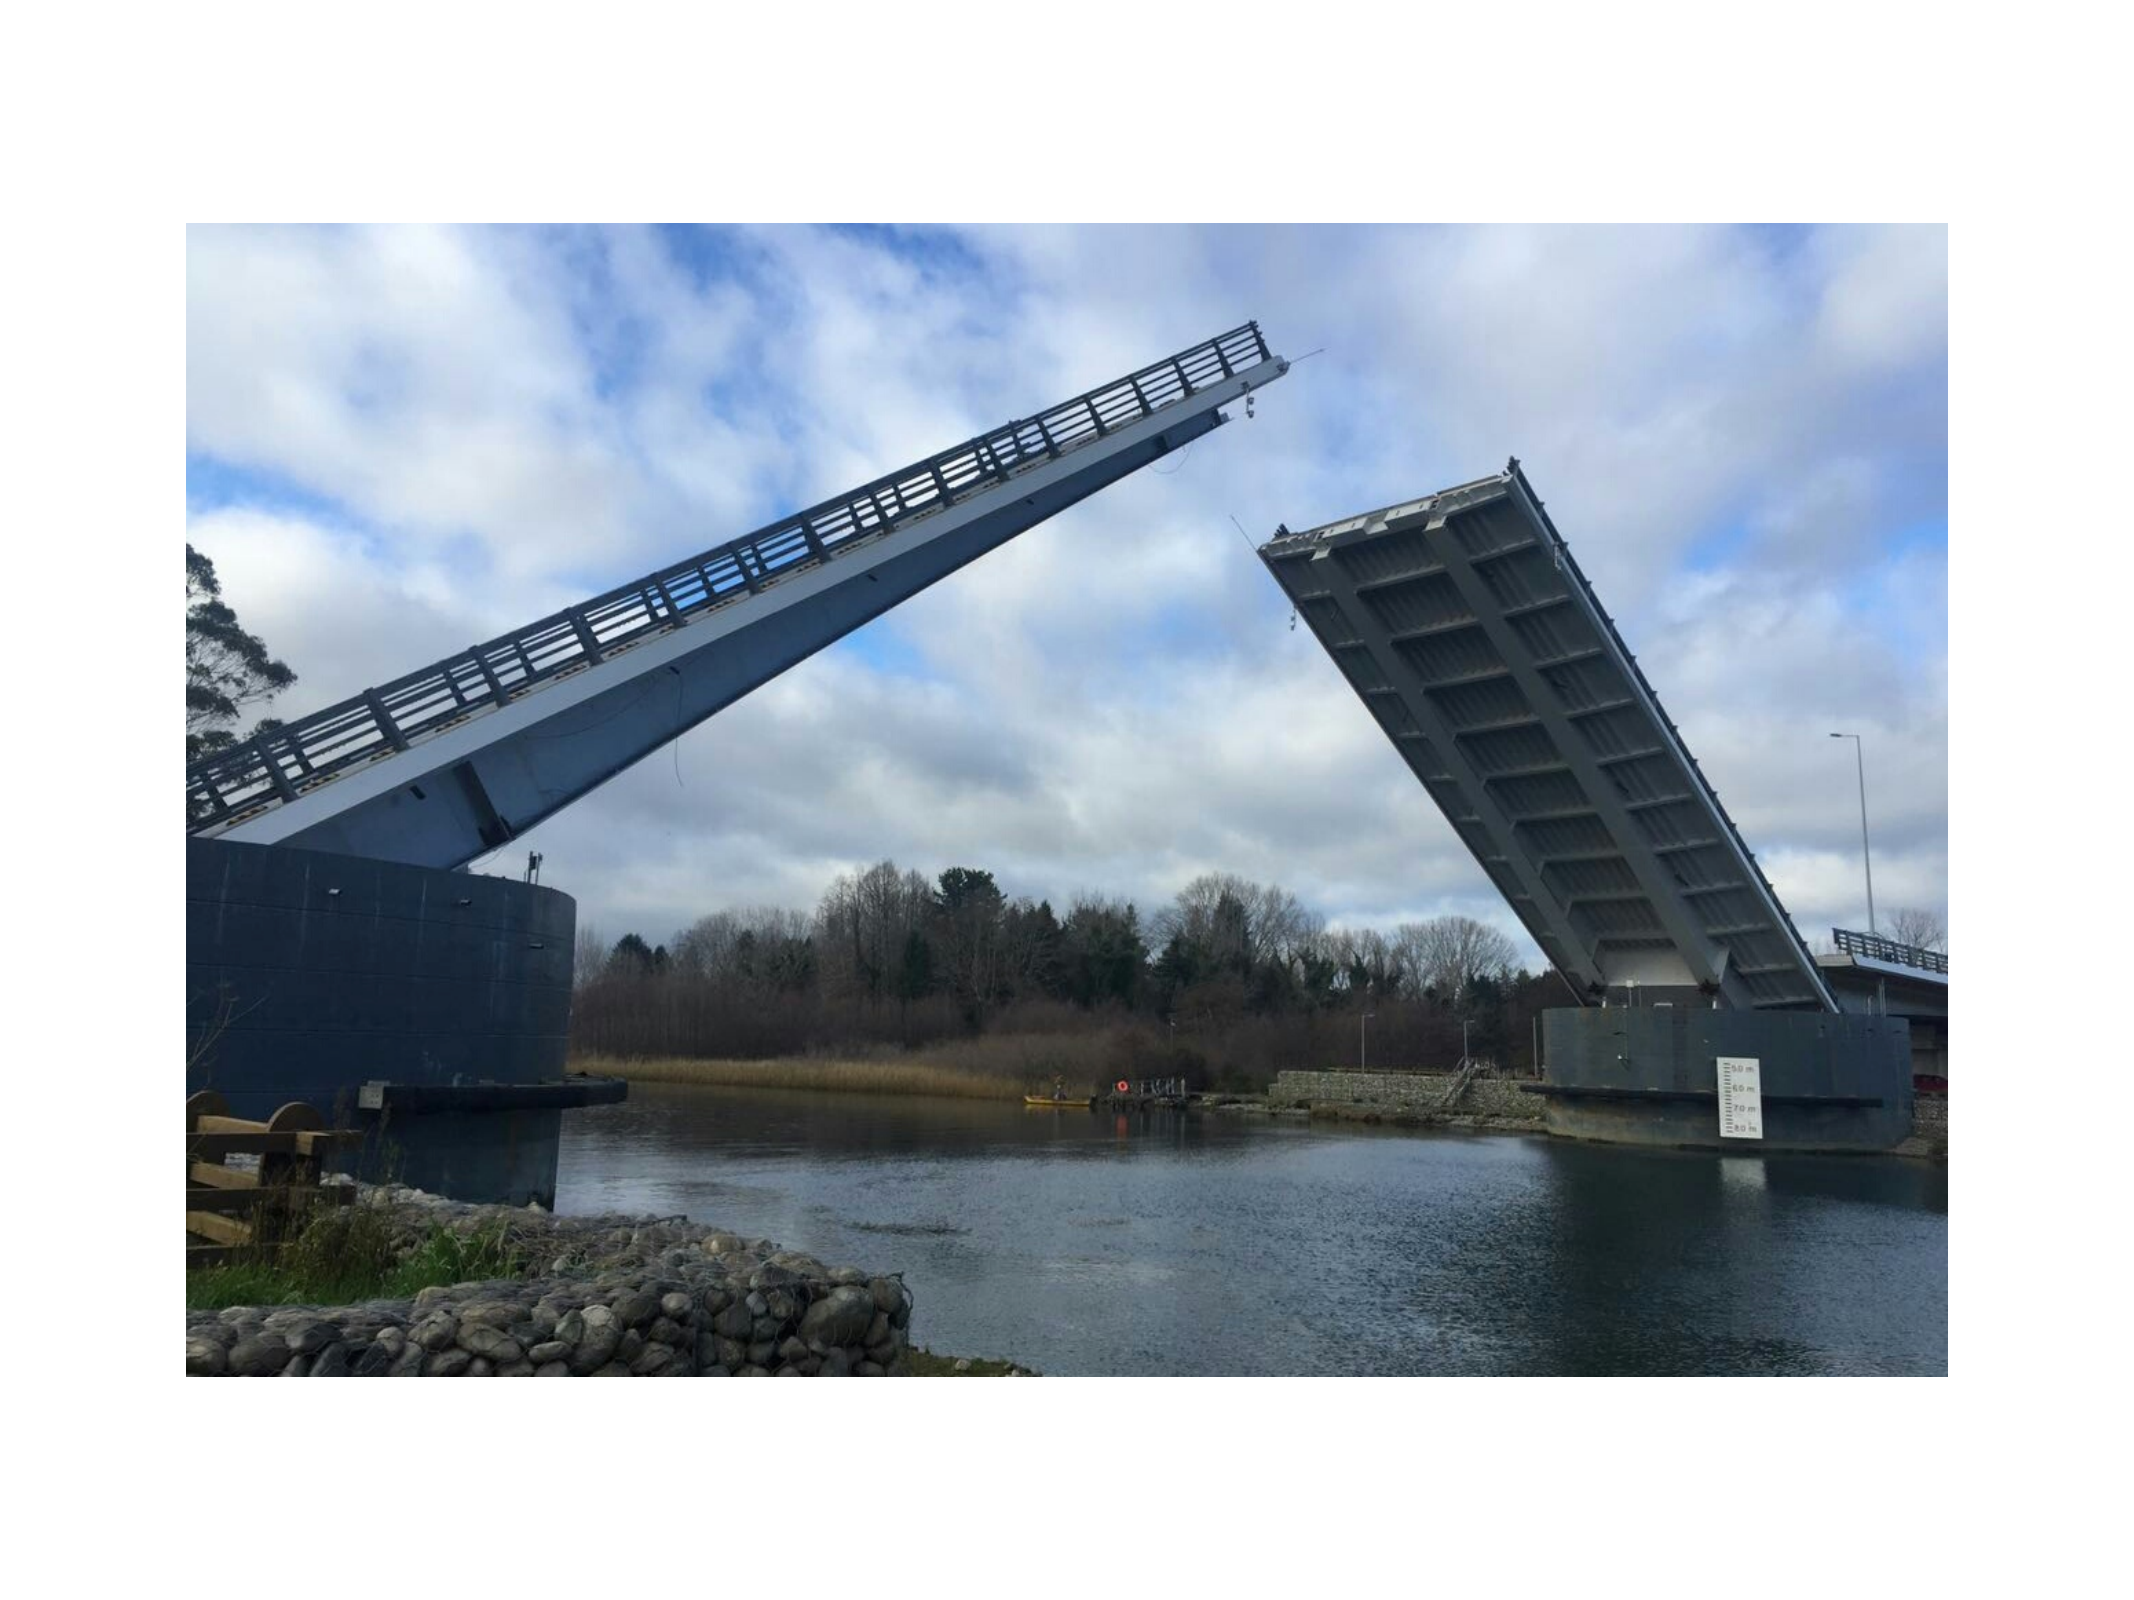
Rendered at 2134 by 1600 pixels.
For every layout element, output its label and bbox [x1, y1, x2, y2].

picture [185, 223, 1948, 1377]
